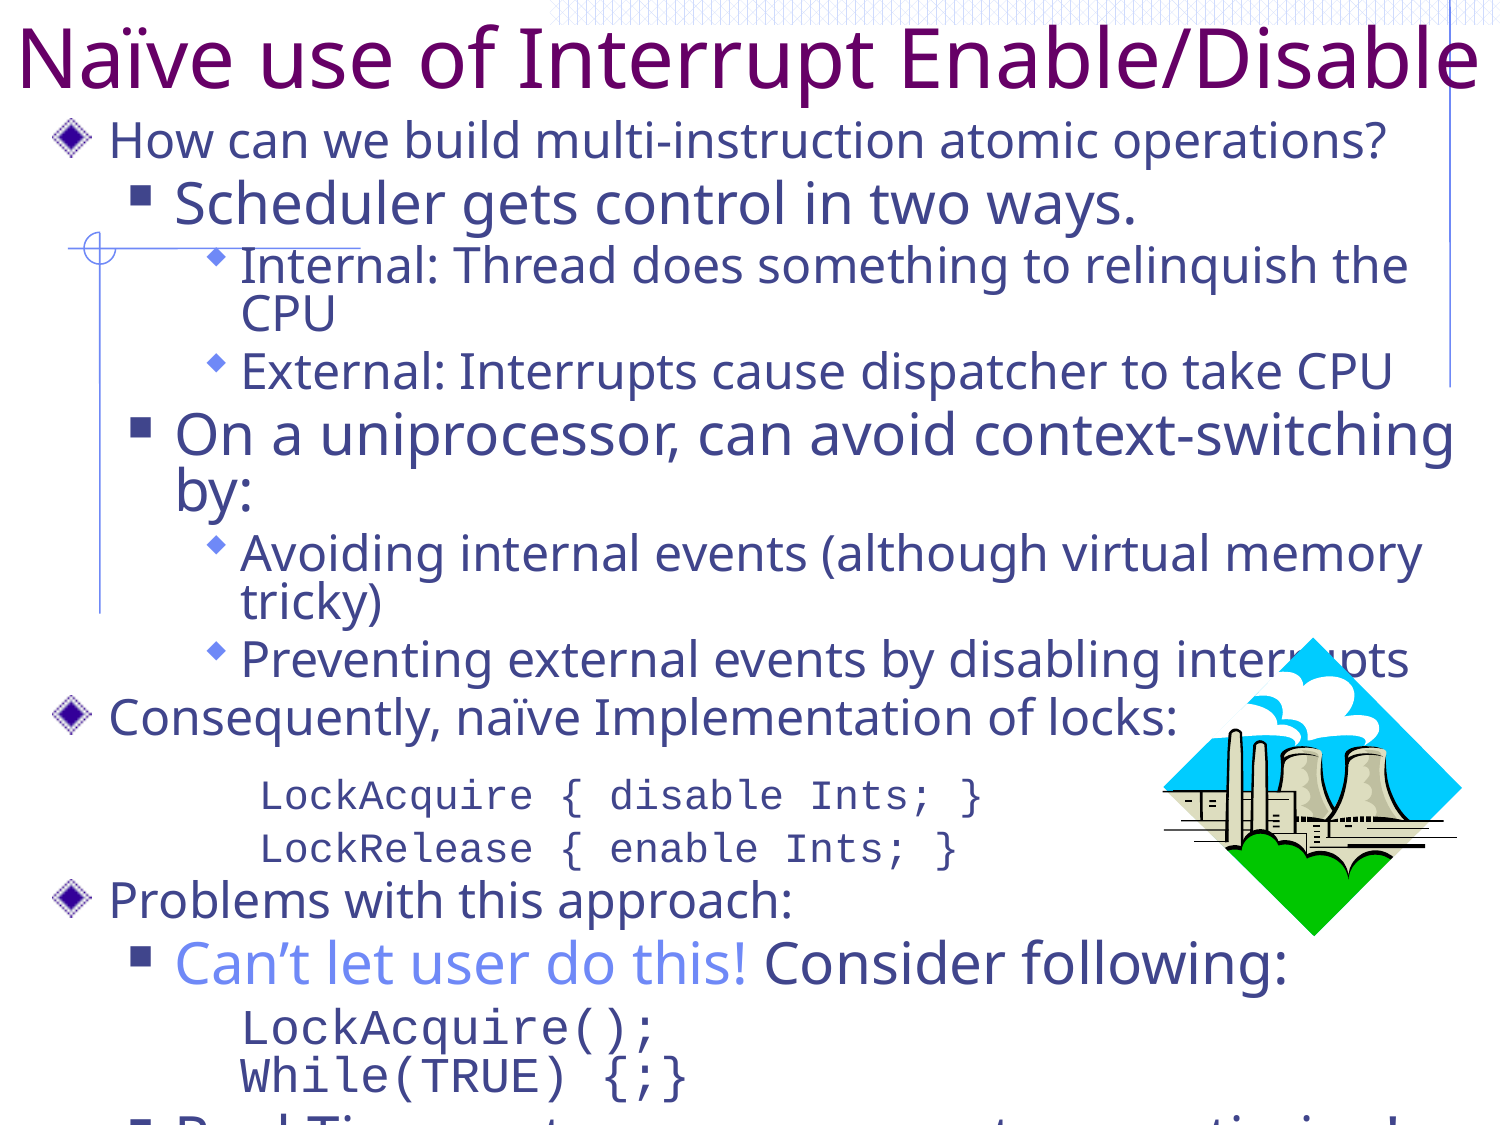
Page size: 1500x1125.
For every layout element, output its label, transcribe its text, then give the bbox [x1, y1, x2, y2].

list How can we build multi-instruction atomic operations? Scheduler gets control in two ways. Internal: Thread does something to relinquish the CPU External: Interrupts cause dispatcher to take CPU On a uniprocessor, can avoid context-switching by: Avoiding internal events (although virtual memory tricky) Preventing external events by disabling interrupts Consequently, naïve Implementation of locks: LockAcquire { disable Ints; } LockRelease { enable Ints; } Problems with this approach: Can’t let user do this! Consider following: LockAcquire(); While(TRUE) {;} Real-Time system—no guarantees on timing! Critical Sections might be arbitrarily long What happens with I/O or other important events? “Reactor about to meltdown. Help?” [37, 113, 1476, 1101]
picture [52, 695, 92, 735]
picture [52, 118, 92, 158]
title Naïve use of Interrupt Enable/Disable [0, 0, 1500, 113]
picture [52, 879, 92, 918]
picture [1162, 637, 1463, 937]
